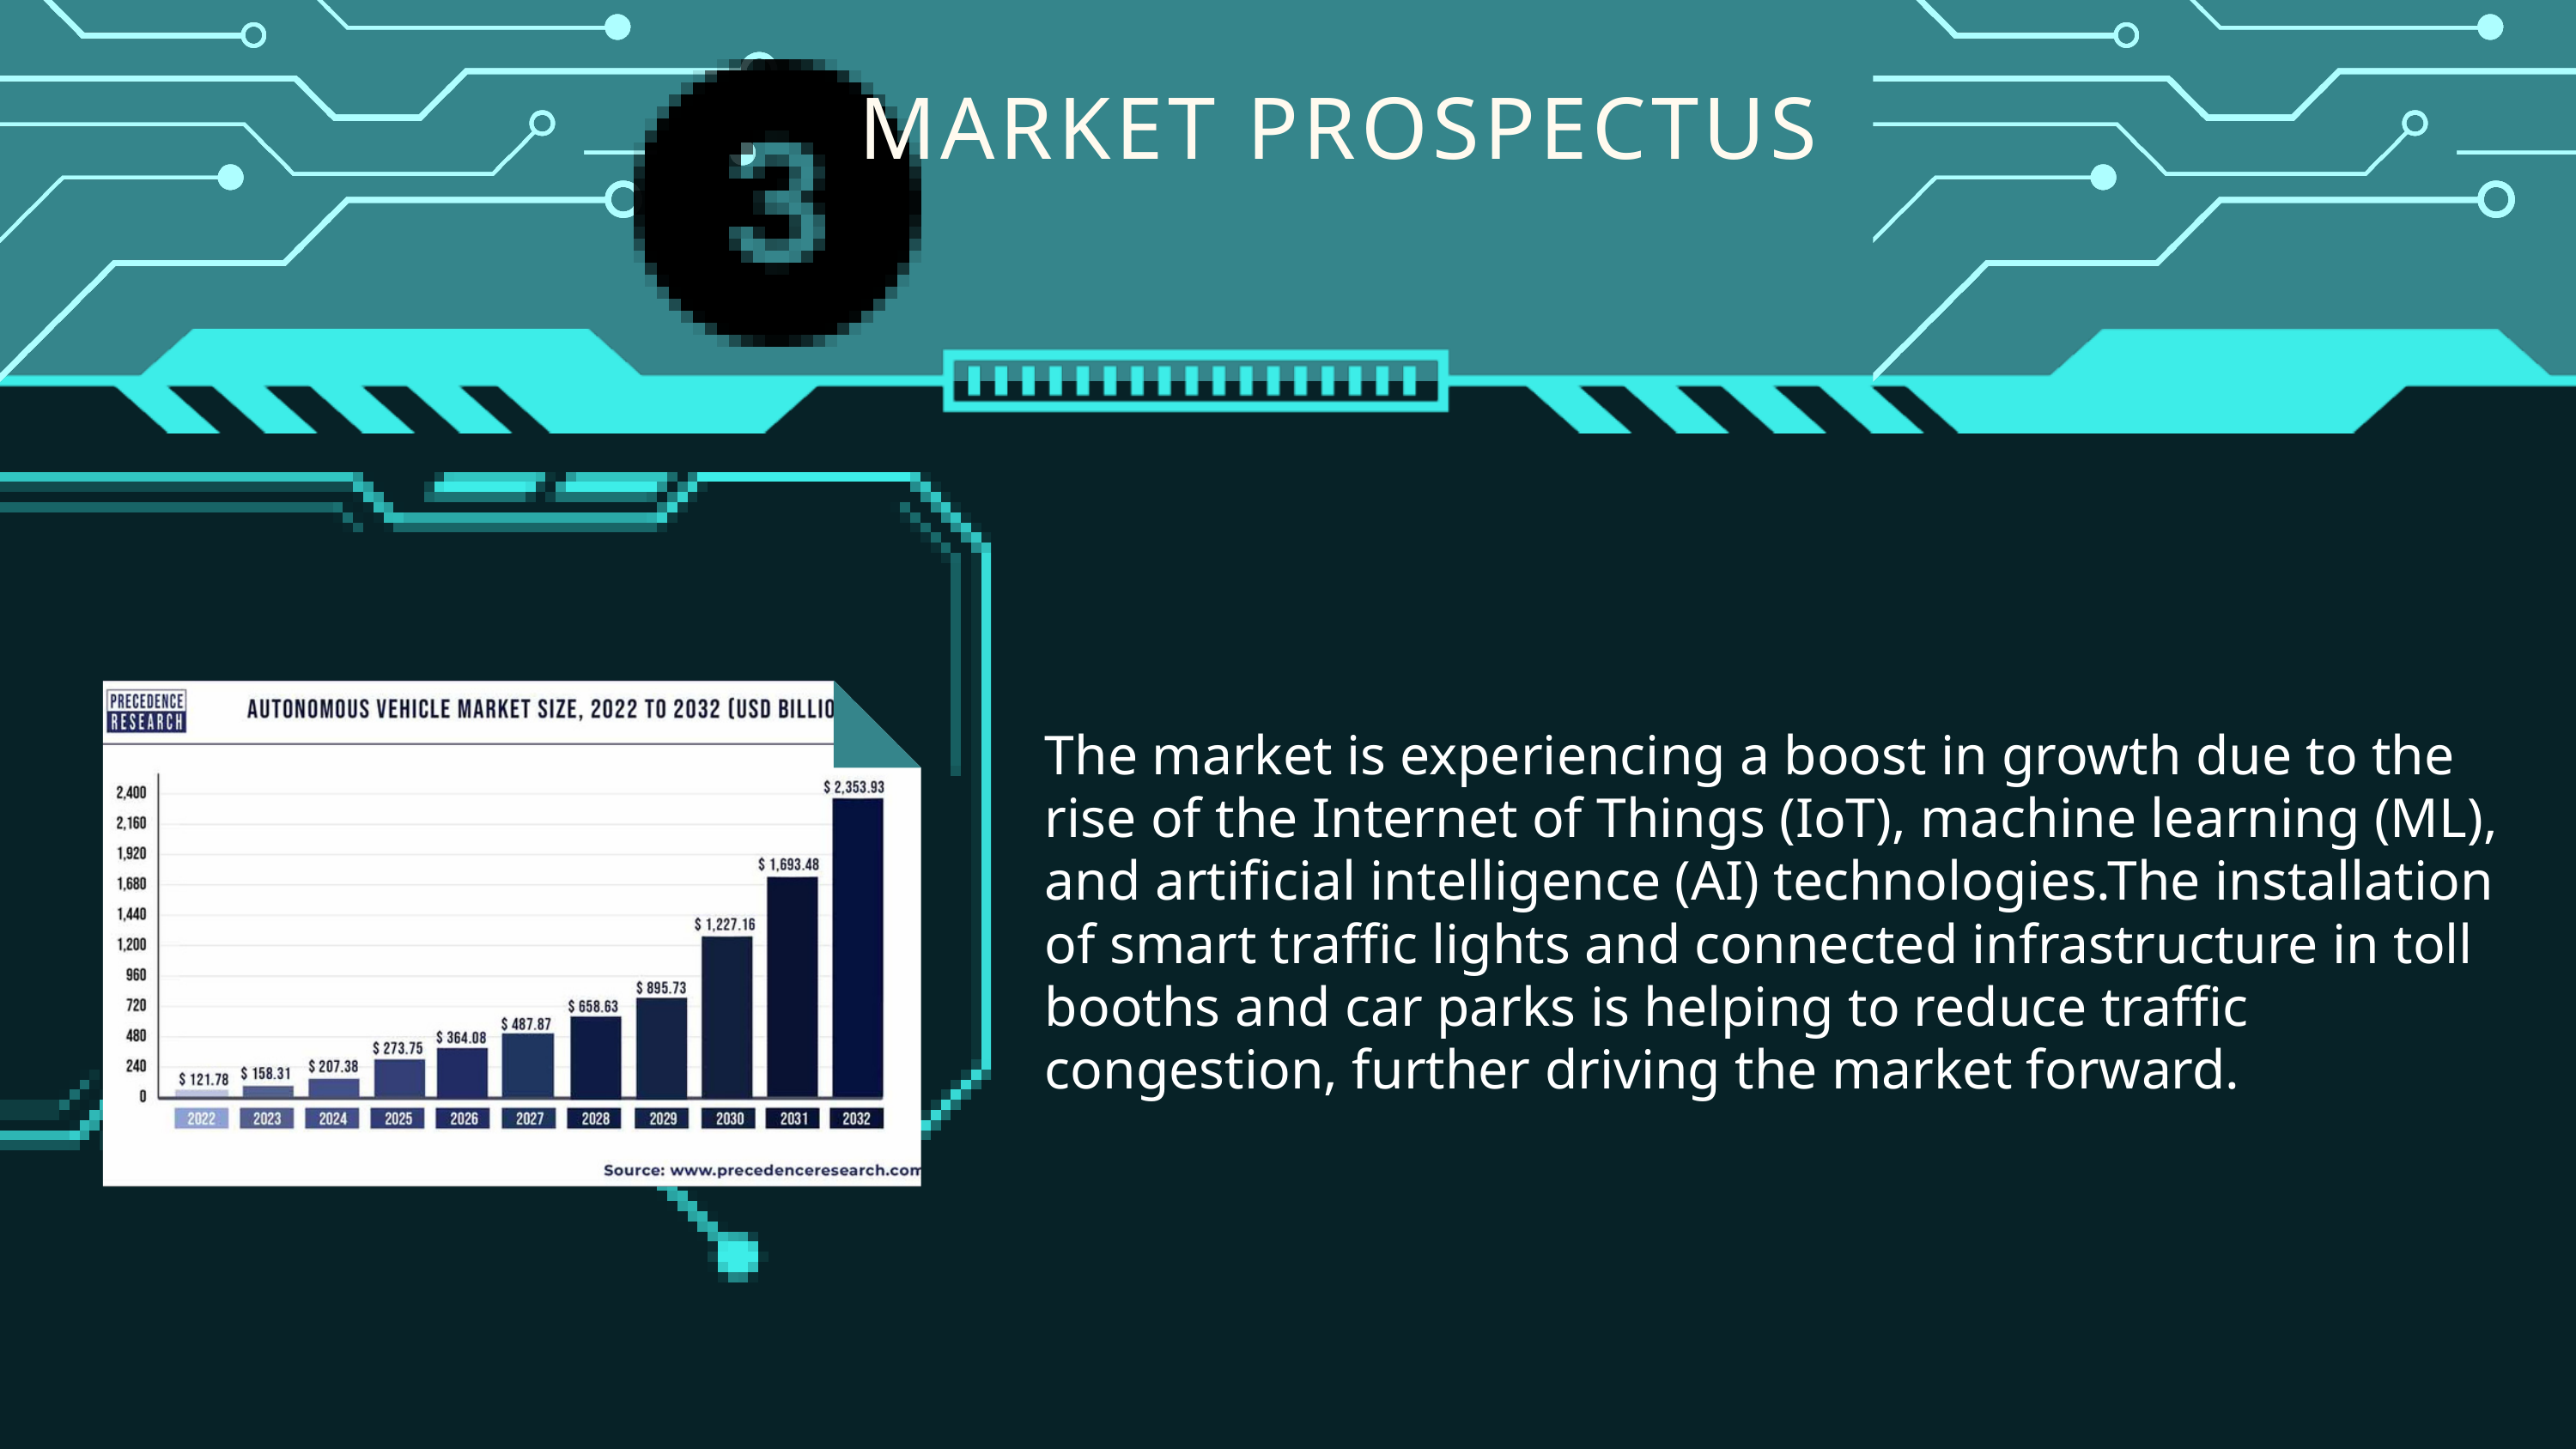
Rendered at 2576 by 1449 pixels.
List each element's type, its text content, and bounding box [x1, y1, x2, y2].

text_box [102, 680, 922, 1187]
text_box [0, 0, 2576, 382]
text_box The market is experiencing a boost in growth due to the rise of the Internet of Things (IoT), machine learning (ML), and artificial intelligence (AI) technologies.The installation of smart traffic lights and connected infrastructure in toll booths and car parks is helping to reduce traffic congestion, further driving the market forward. [1044, 723, 2546, 1100]
text_box [0, 391, 2576, 433]
text_box [0, 472, 992, 1282]
